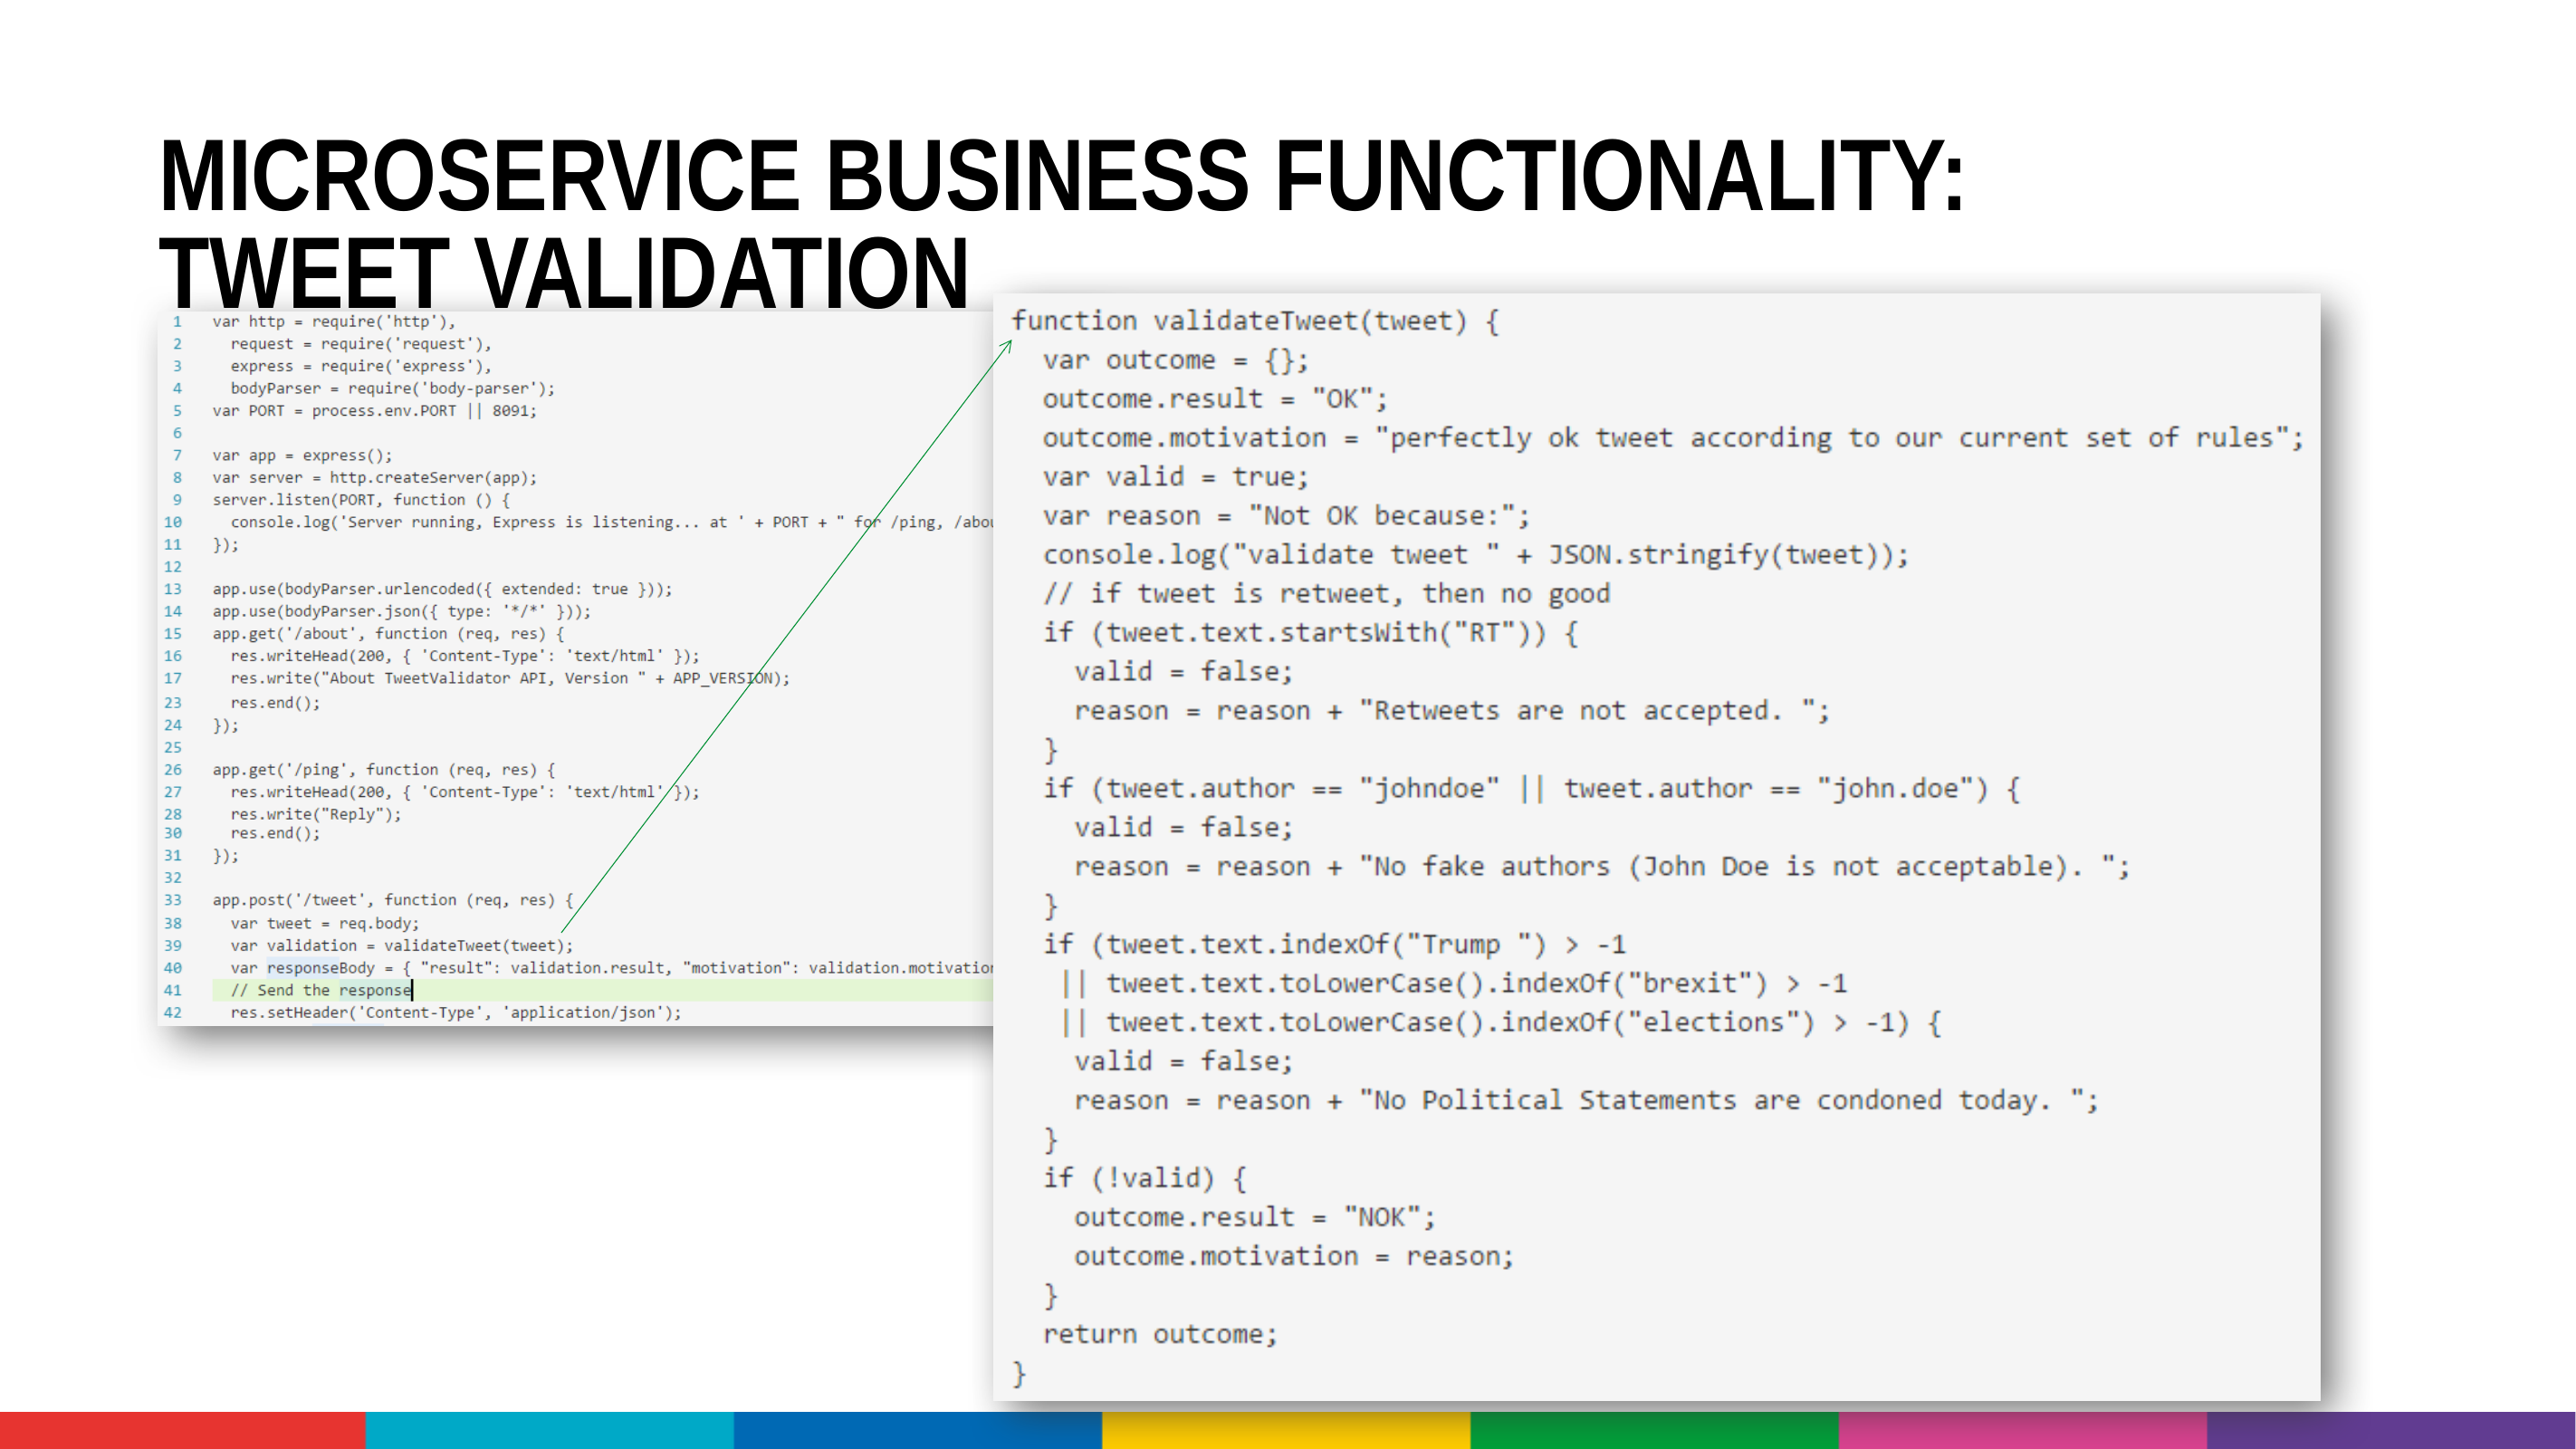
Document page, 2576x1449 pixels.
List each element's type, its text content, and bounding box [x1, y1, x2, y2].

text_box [560, 339, 1012, 933]
picture [735, 1412, 2576, 1449]
title Microservice business functionality: Tweet Validation [145, 125, 2059, 326]
picture [158, 293, 2321, 1401]
picture [0, 1412, 733, 1449]
